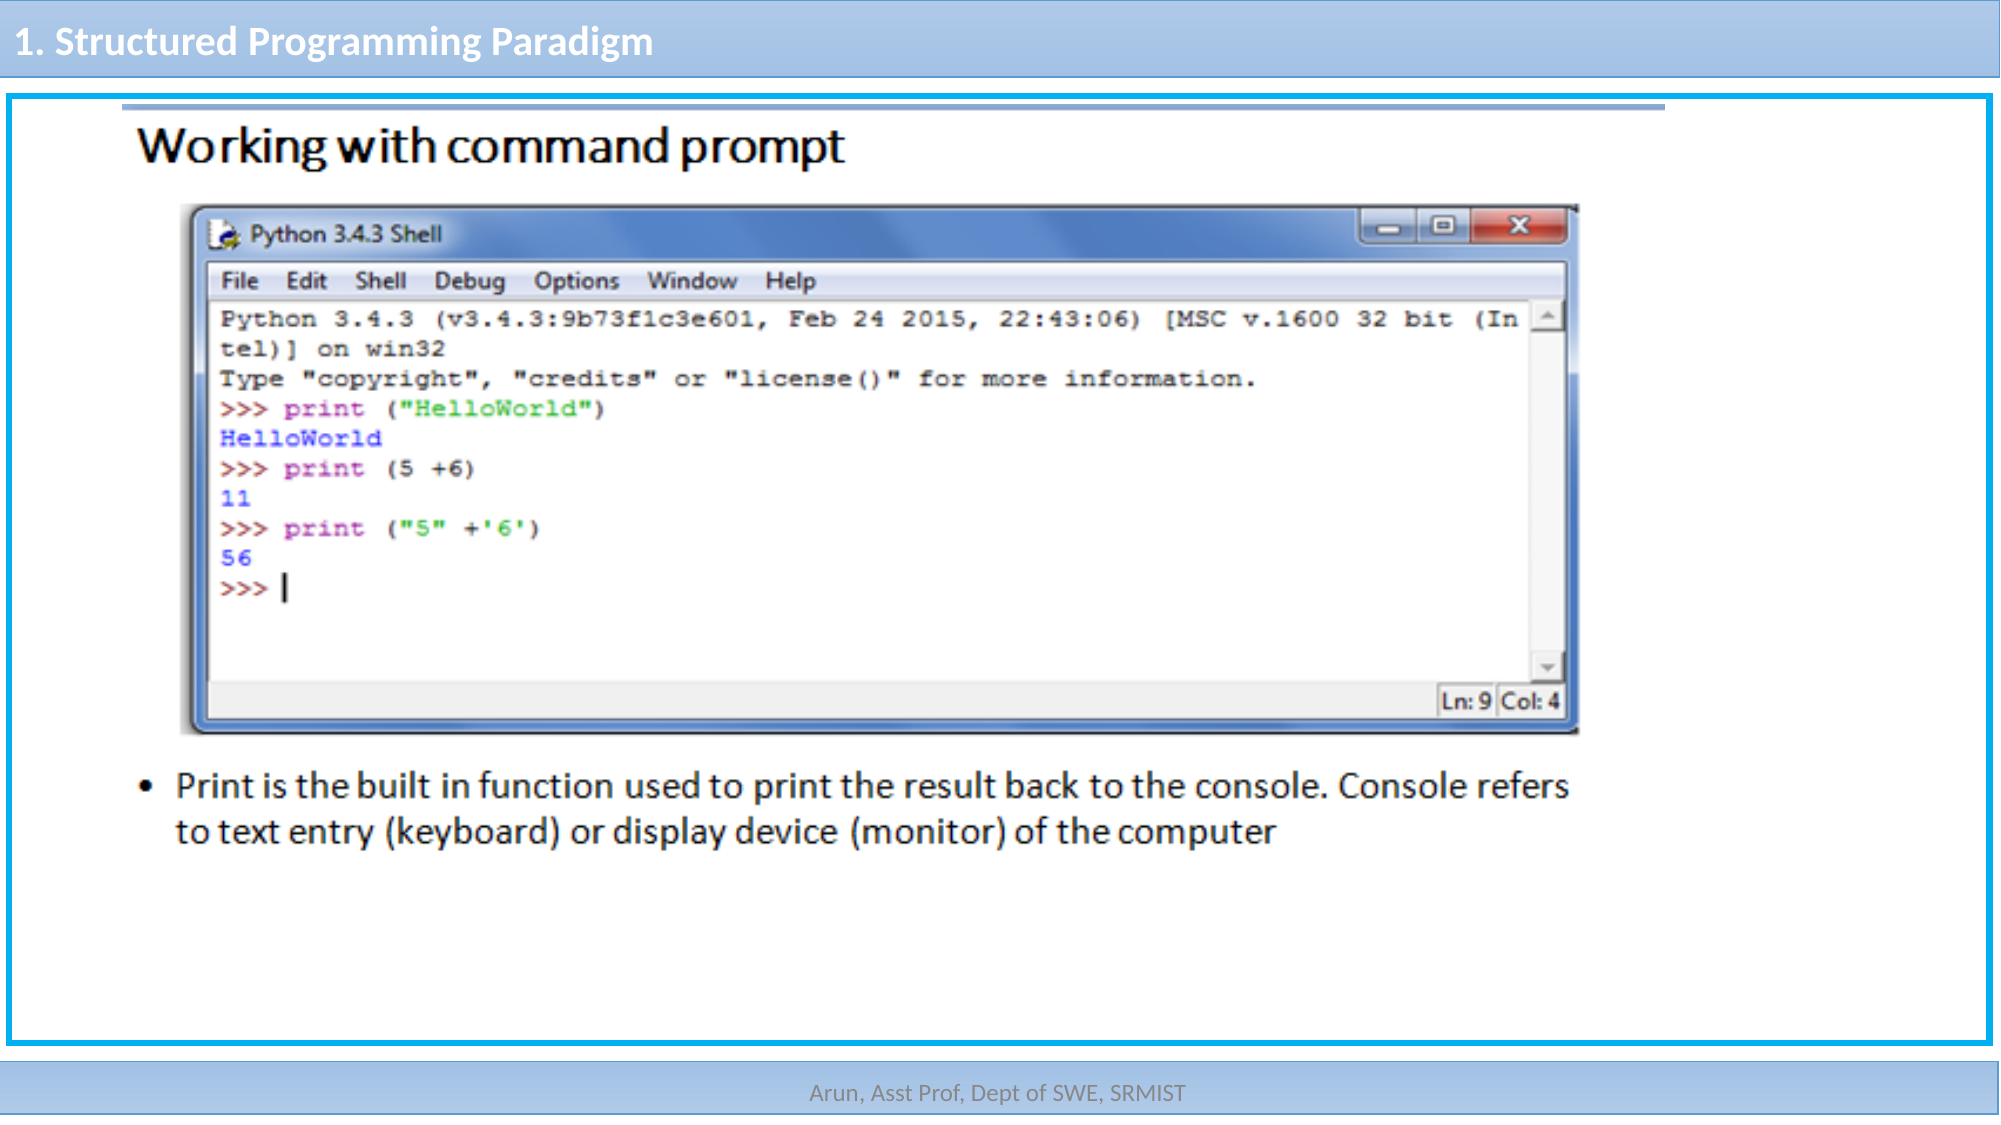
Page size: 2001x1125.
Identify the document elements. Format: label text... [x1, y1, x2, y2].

text_box 1. Structured Programming Paradigm [0, 0, 2000, 78]
text_box [1336, 1061, 1998, 1115]
picture [122, 104, 1665, 1031]
footer Arun, Asst Prof, Dept of SWE, SRMIST [660, 1061, 1336, 1122]
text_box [8, 88, 1990, 1044]
text_box [0, 1061, 660, 1115]
